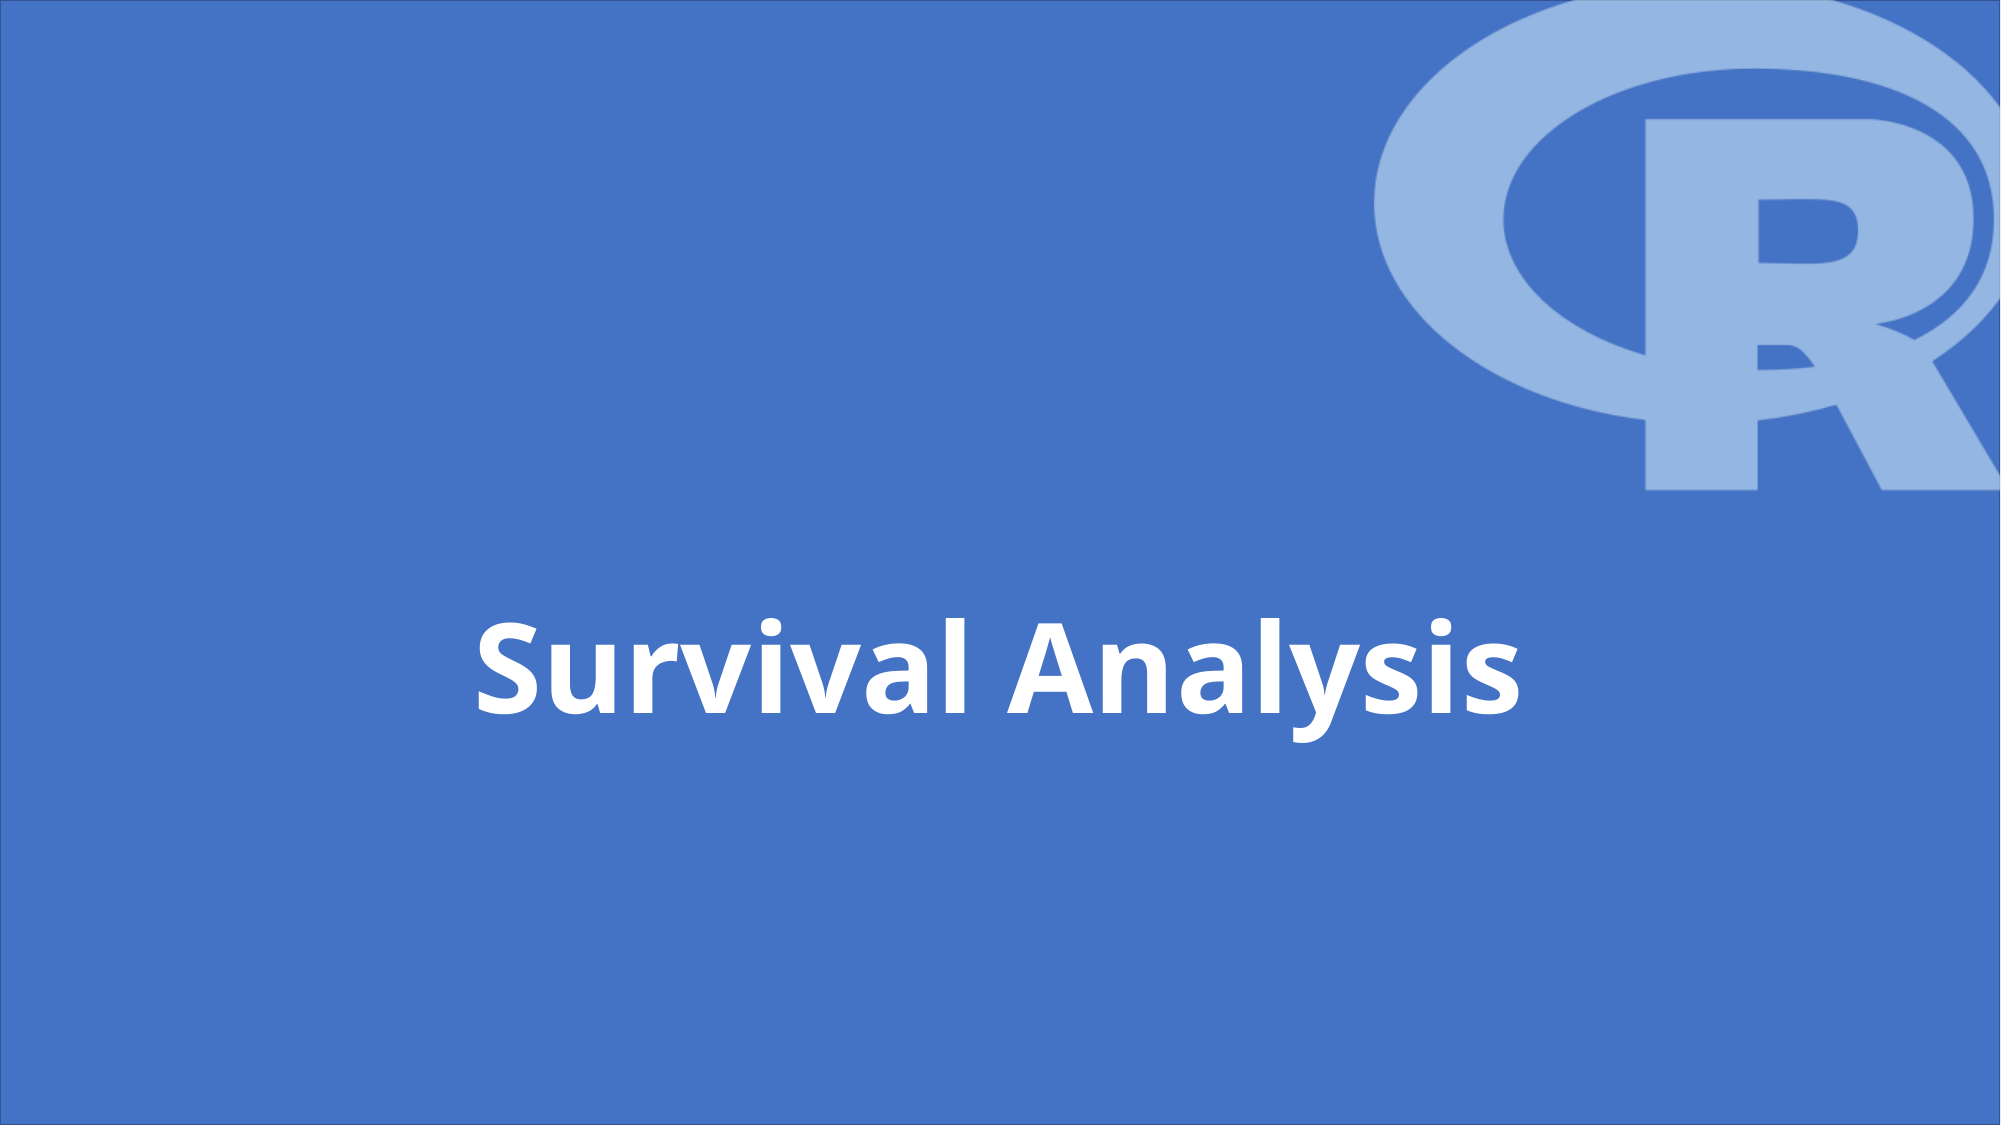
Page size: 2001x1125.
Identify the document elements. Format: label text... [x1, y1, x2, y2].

title Survival Analysis [136, 280, 1862, 749]
